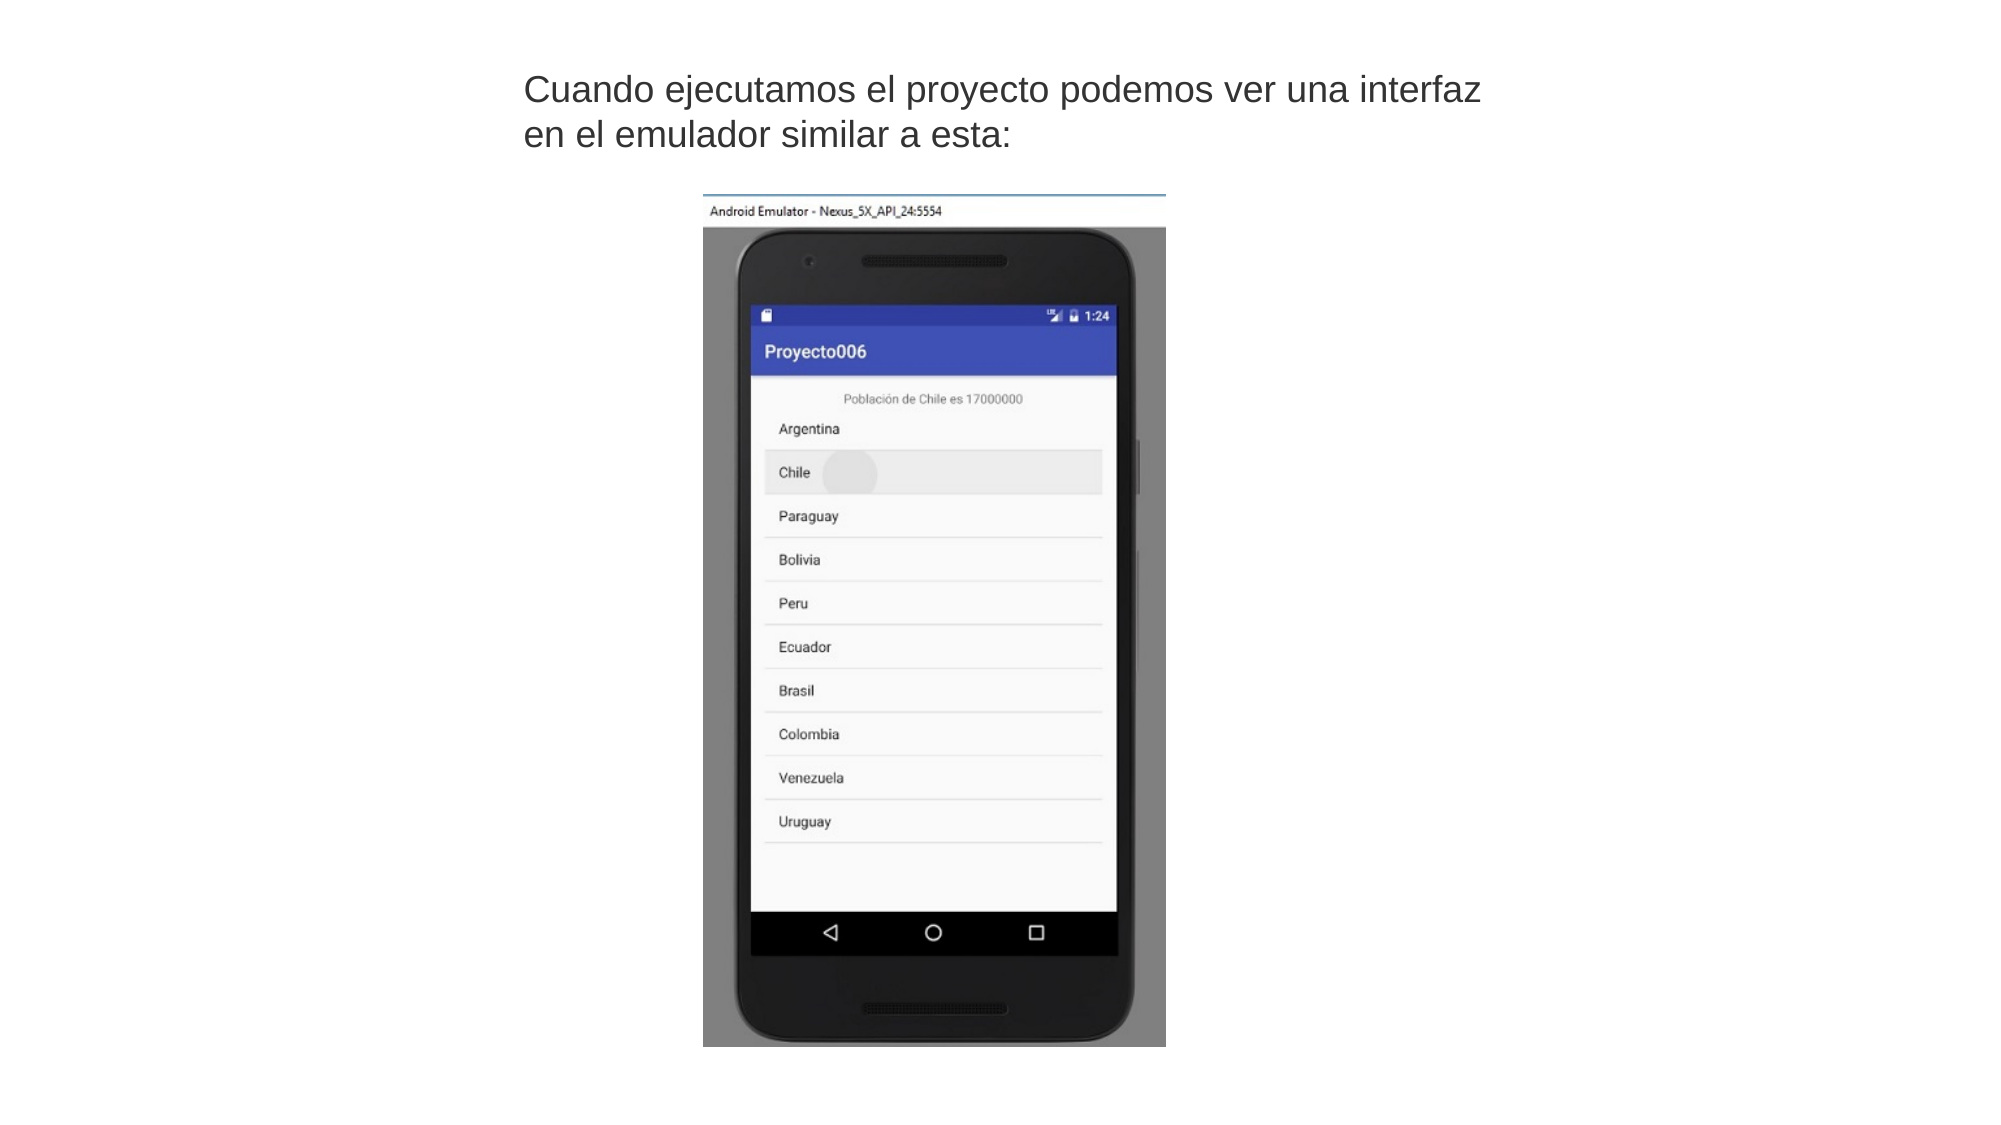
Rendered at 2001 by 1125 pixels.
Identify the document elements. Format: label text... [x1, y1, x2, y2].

text_box Cuando ejecutamos el proyecto podemos ver una interfaz en el emulador similar a esta: [508, 57, 1509, 163]
picture [703, 194, 1166, 1047]
